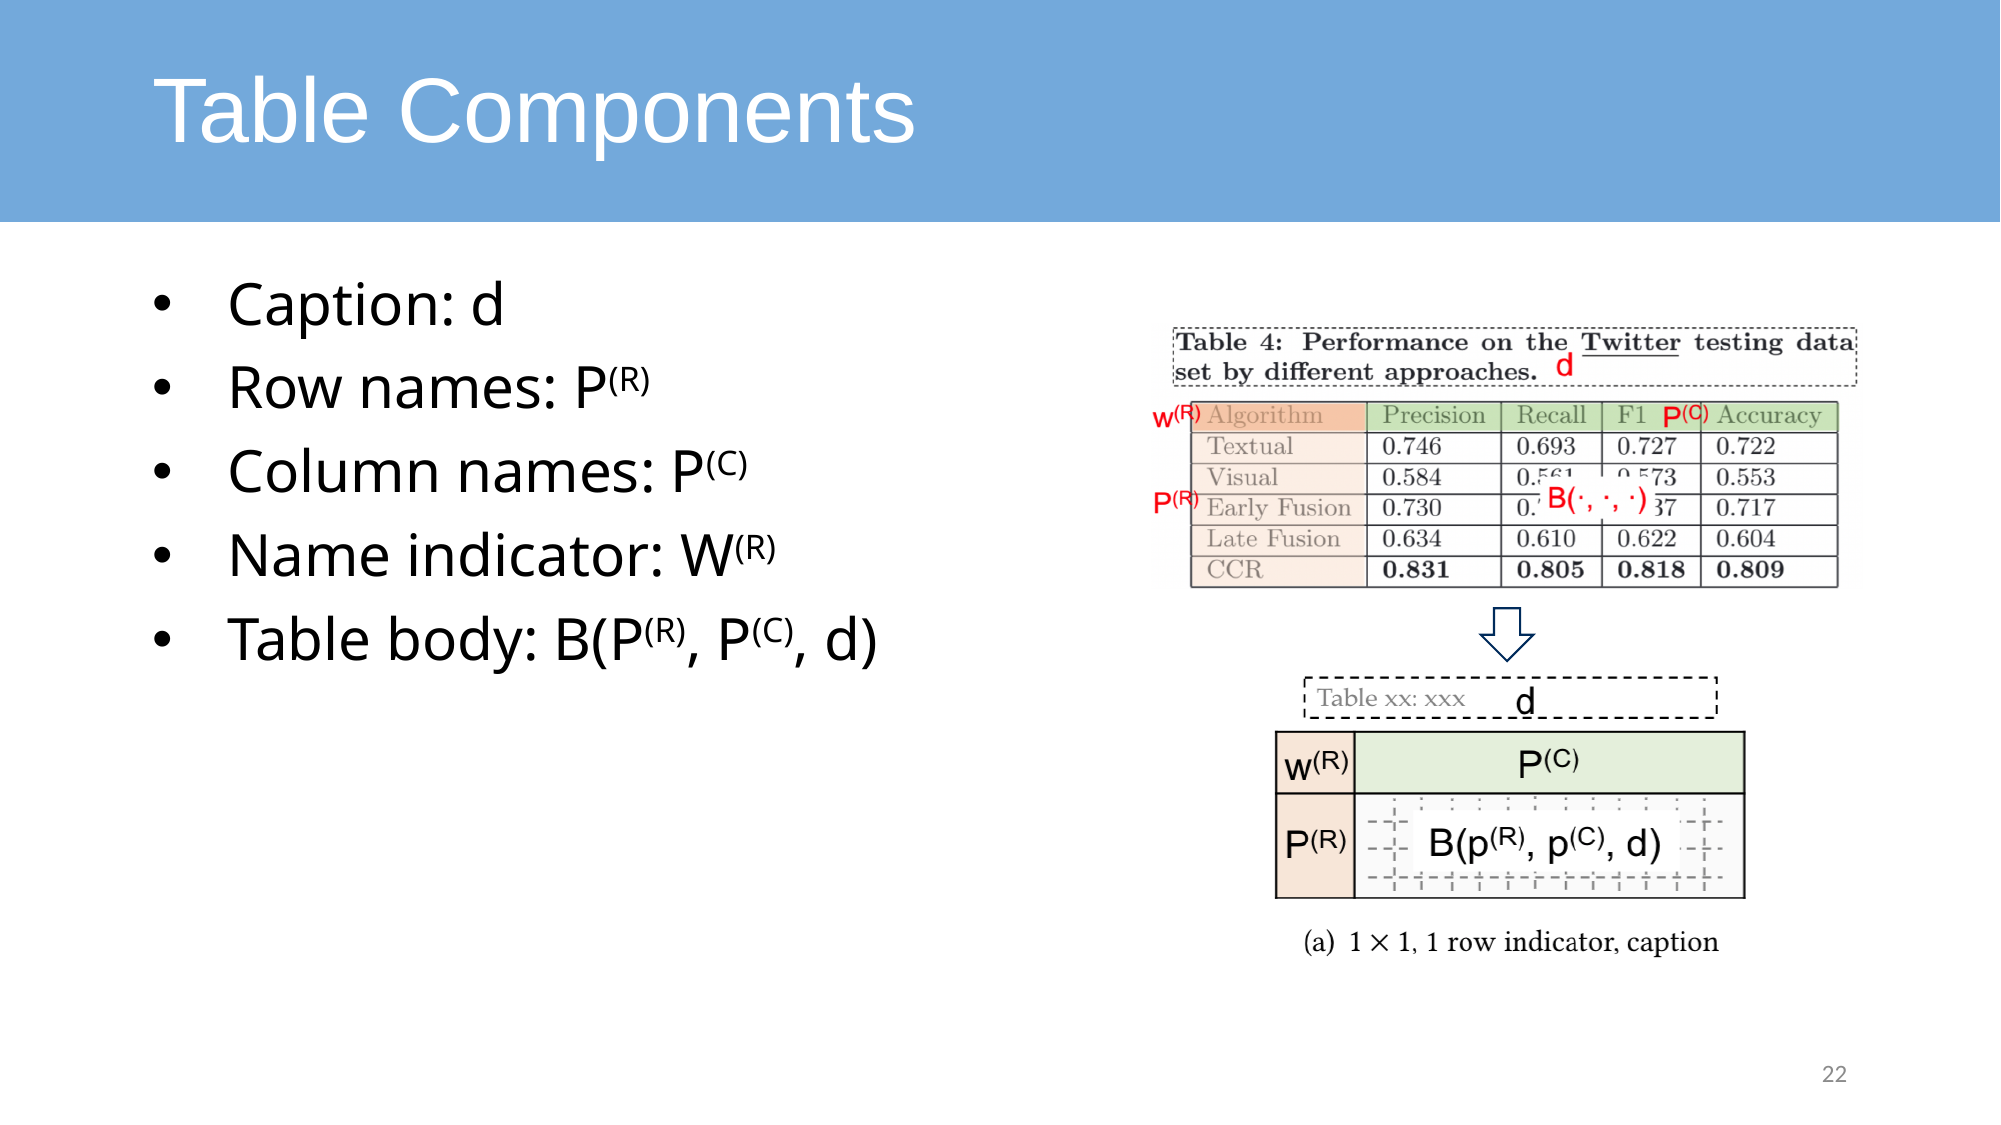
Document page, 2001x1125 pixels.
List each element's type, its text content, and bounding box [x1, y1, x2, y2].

picture [1249, 647, 1765, 977]
picture [1151, 322, 1863, 589]
slide_number 22 [1412, 1042, 1863, 1103]
text_box [1478, 607, 1536, 647]
title Table Components [137, 4, 1863, 222]
list Caption: d Row names: P(R) Column names: P(C) Name indicator: W(R) Table body: B(P(R), P(C), d) [137, 267, 1863, 1014]
